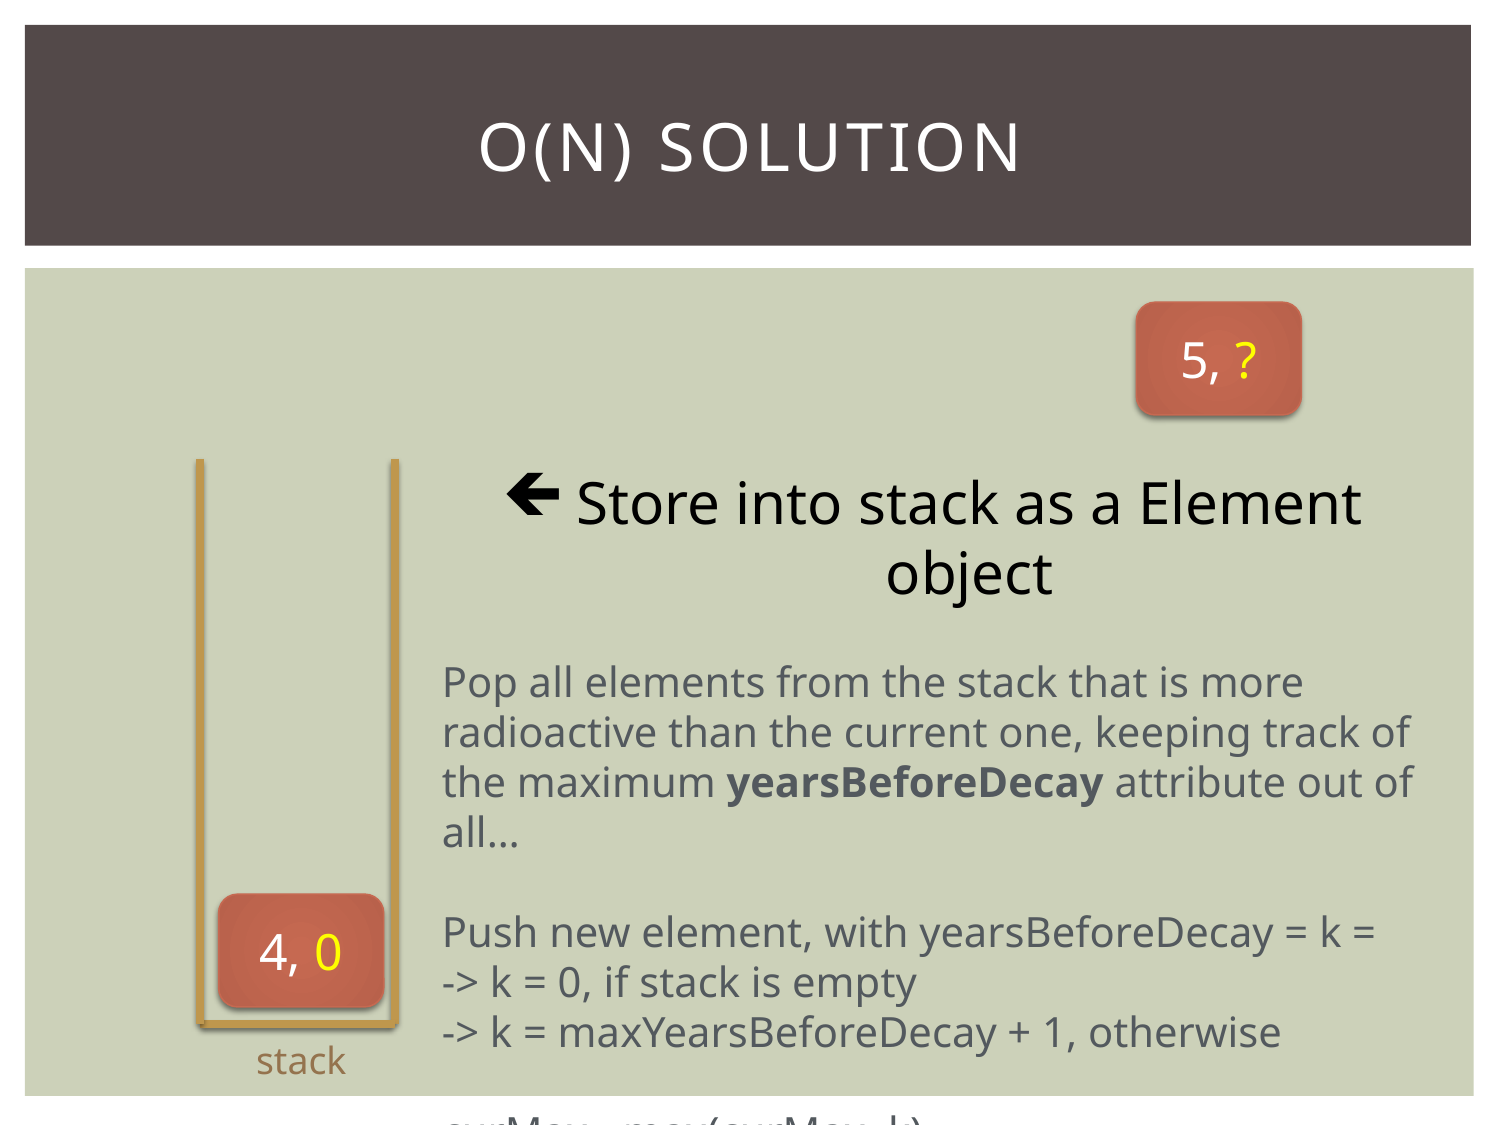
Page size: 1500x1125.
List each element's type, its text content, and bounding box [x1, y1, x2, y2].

text_box 5, ? [1135, 301, 1303, 416]
text_box Store into stack as a Element object Pop all elements from the stack that is more radioactive than the current one, keeping track of the maximum yearsBeforeDecay attribute out of all… Push new element, with yearsBeforeDecay = k = -> k = 0, if stack is empty -> k = maxYearsBeforeDecay + 1, otherwise curMax= max(curMax, k) [427, 458, 1438, 1125]
text_box stack [145, 1029, 427, 1090]
title O(N) Solution [62, 58, 1438, 232]
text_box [199, 458, 396, 1025]
